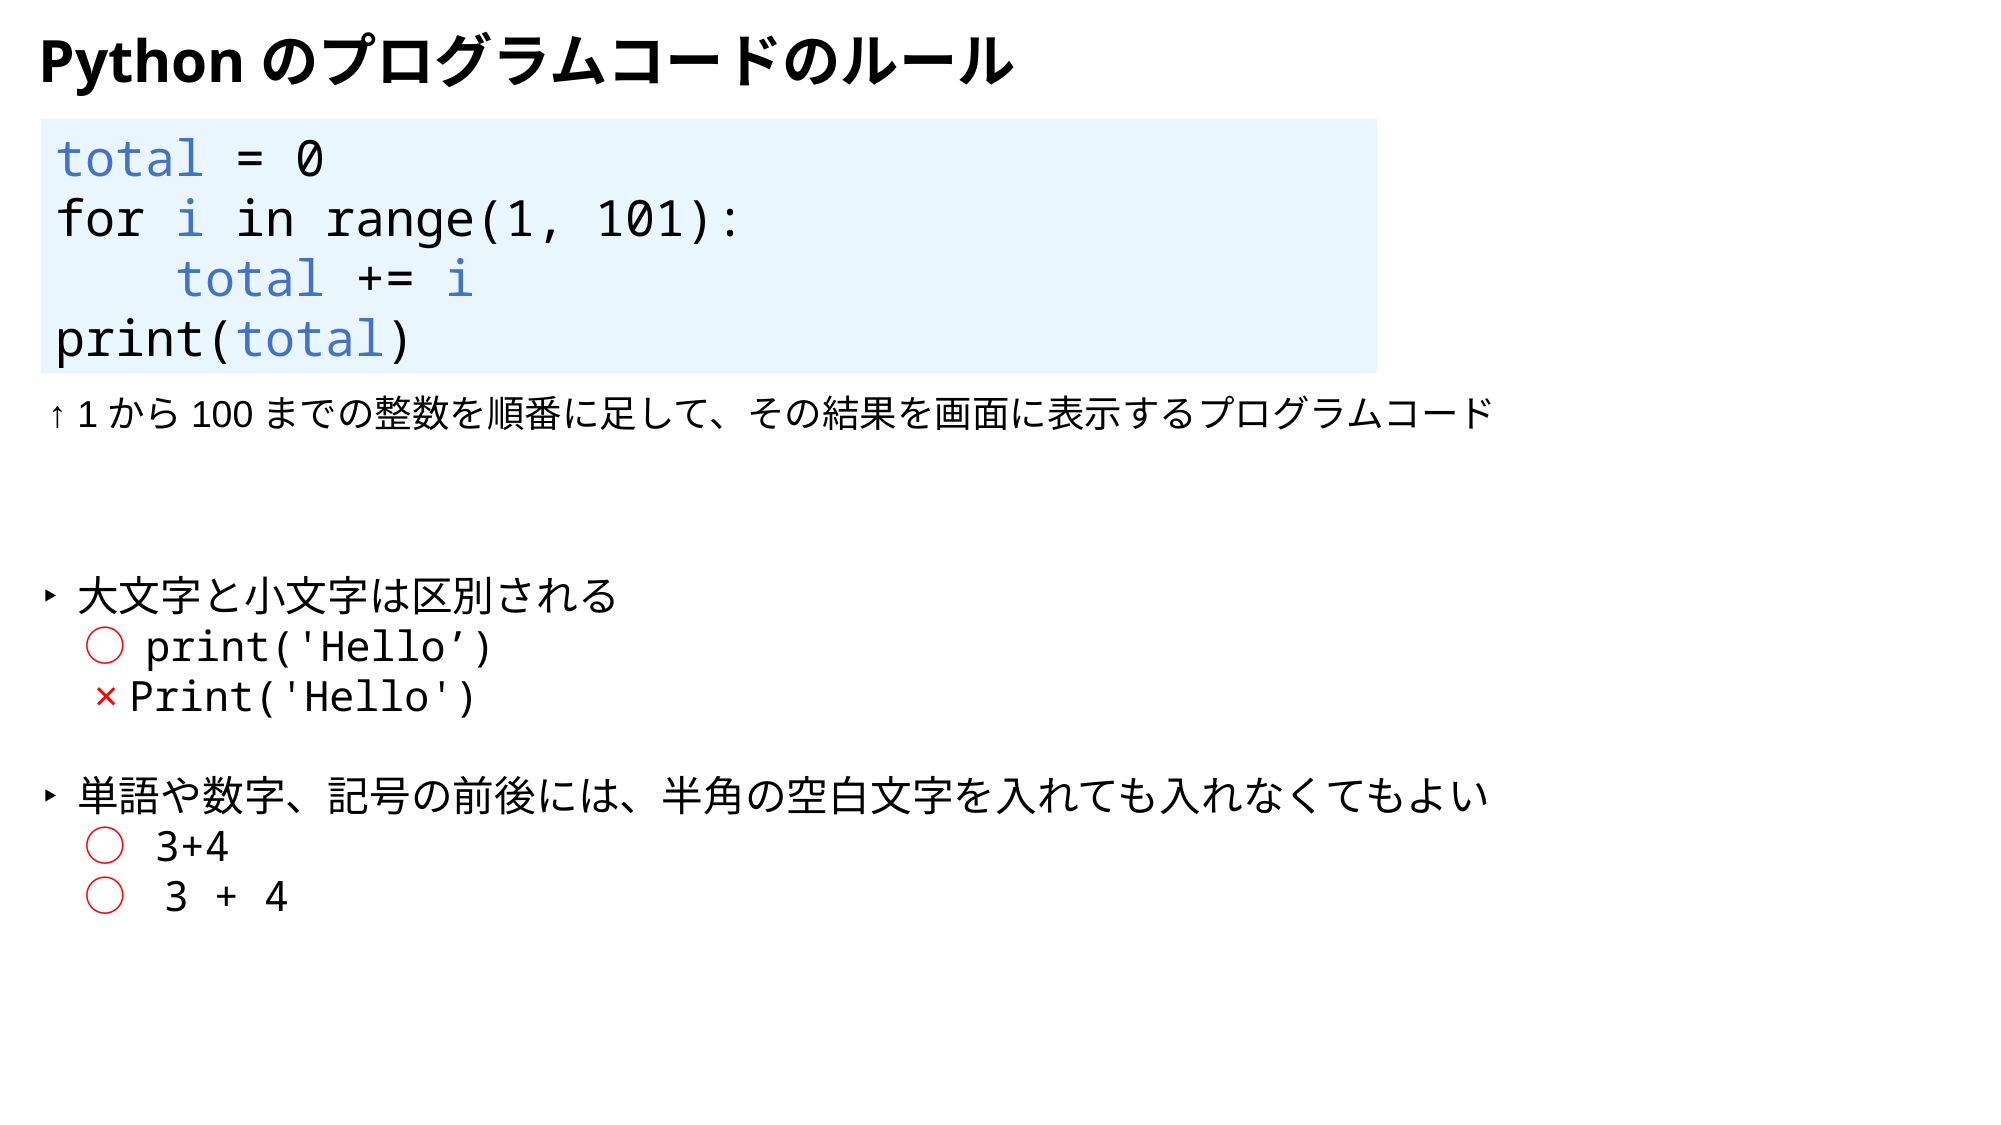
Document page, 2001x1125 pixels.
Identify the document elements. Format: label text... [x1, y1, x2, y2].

text_box Pythonのプログラムコードのルール [23, 16, 1031, 102]
text_box ‣ 大文字と小文字は区別される ○ print('Hello’) × Print('Hello') ‣ 単語や数字、記号の前後には、半角の空白文字を入れても入れなくてもよい ○ 3+4 ○ 3 + 4 [27, 562, 1949, 928]
text_box ↑ 1から100までの整数を順番に足して、その結果を画面に表示するプログラムコード [33, 382, 1511, 443]
text_box total = 0 for i in range(1, 101): total += i print(total) [40, 118, 1377, 374]
